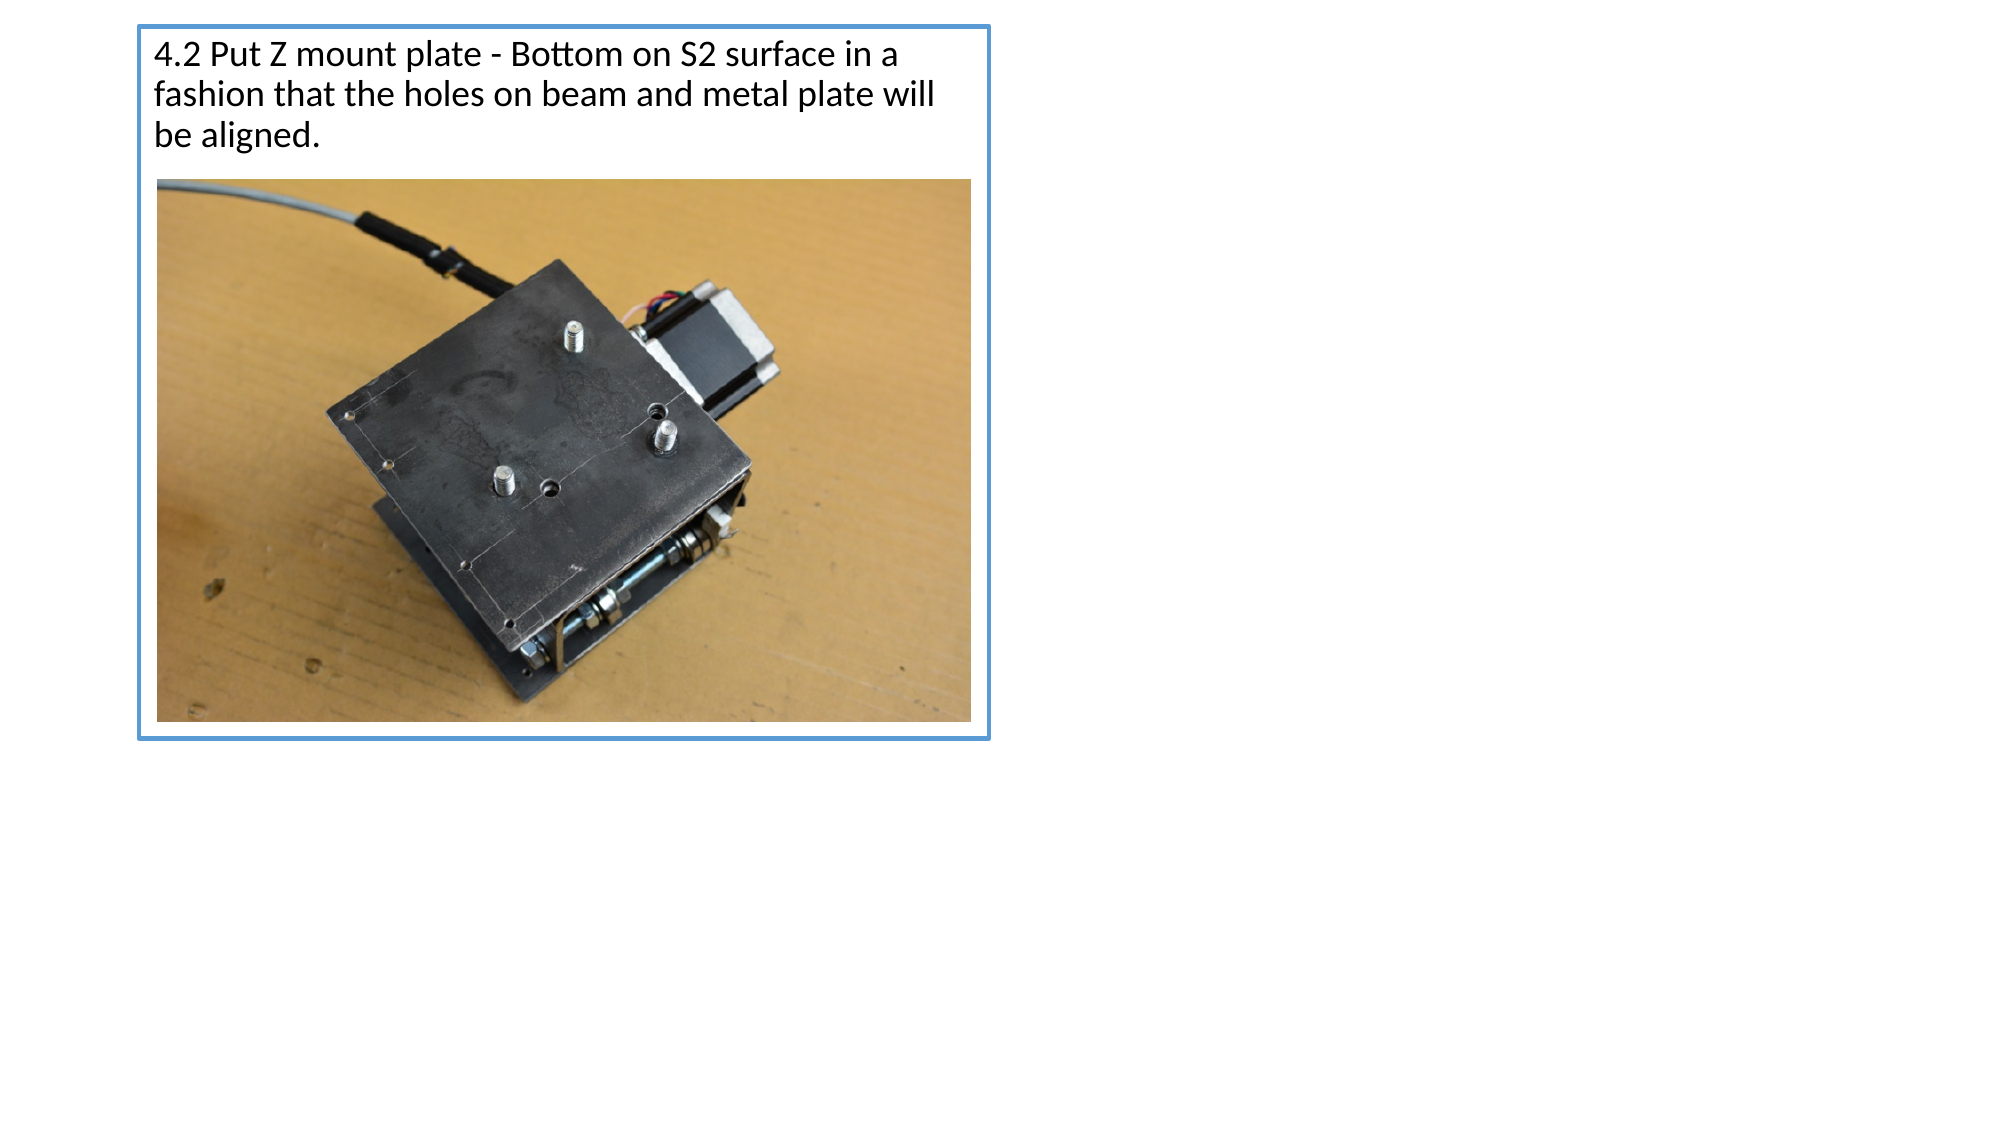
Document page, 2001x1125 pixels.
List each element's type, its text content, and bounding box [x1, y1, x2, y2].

list 4.2 Put Z mount plate - Bottom on S2 surface in a fashion that the holes on beam and metal plate will be aligned. [138, 26, 989, 739]
picture [157, 179, 971, 722]
